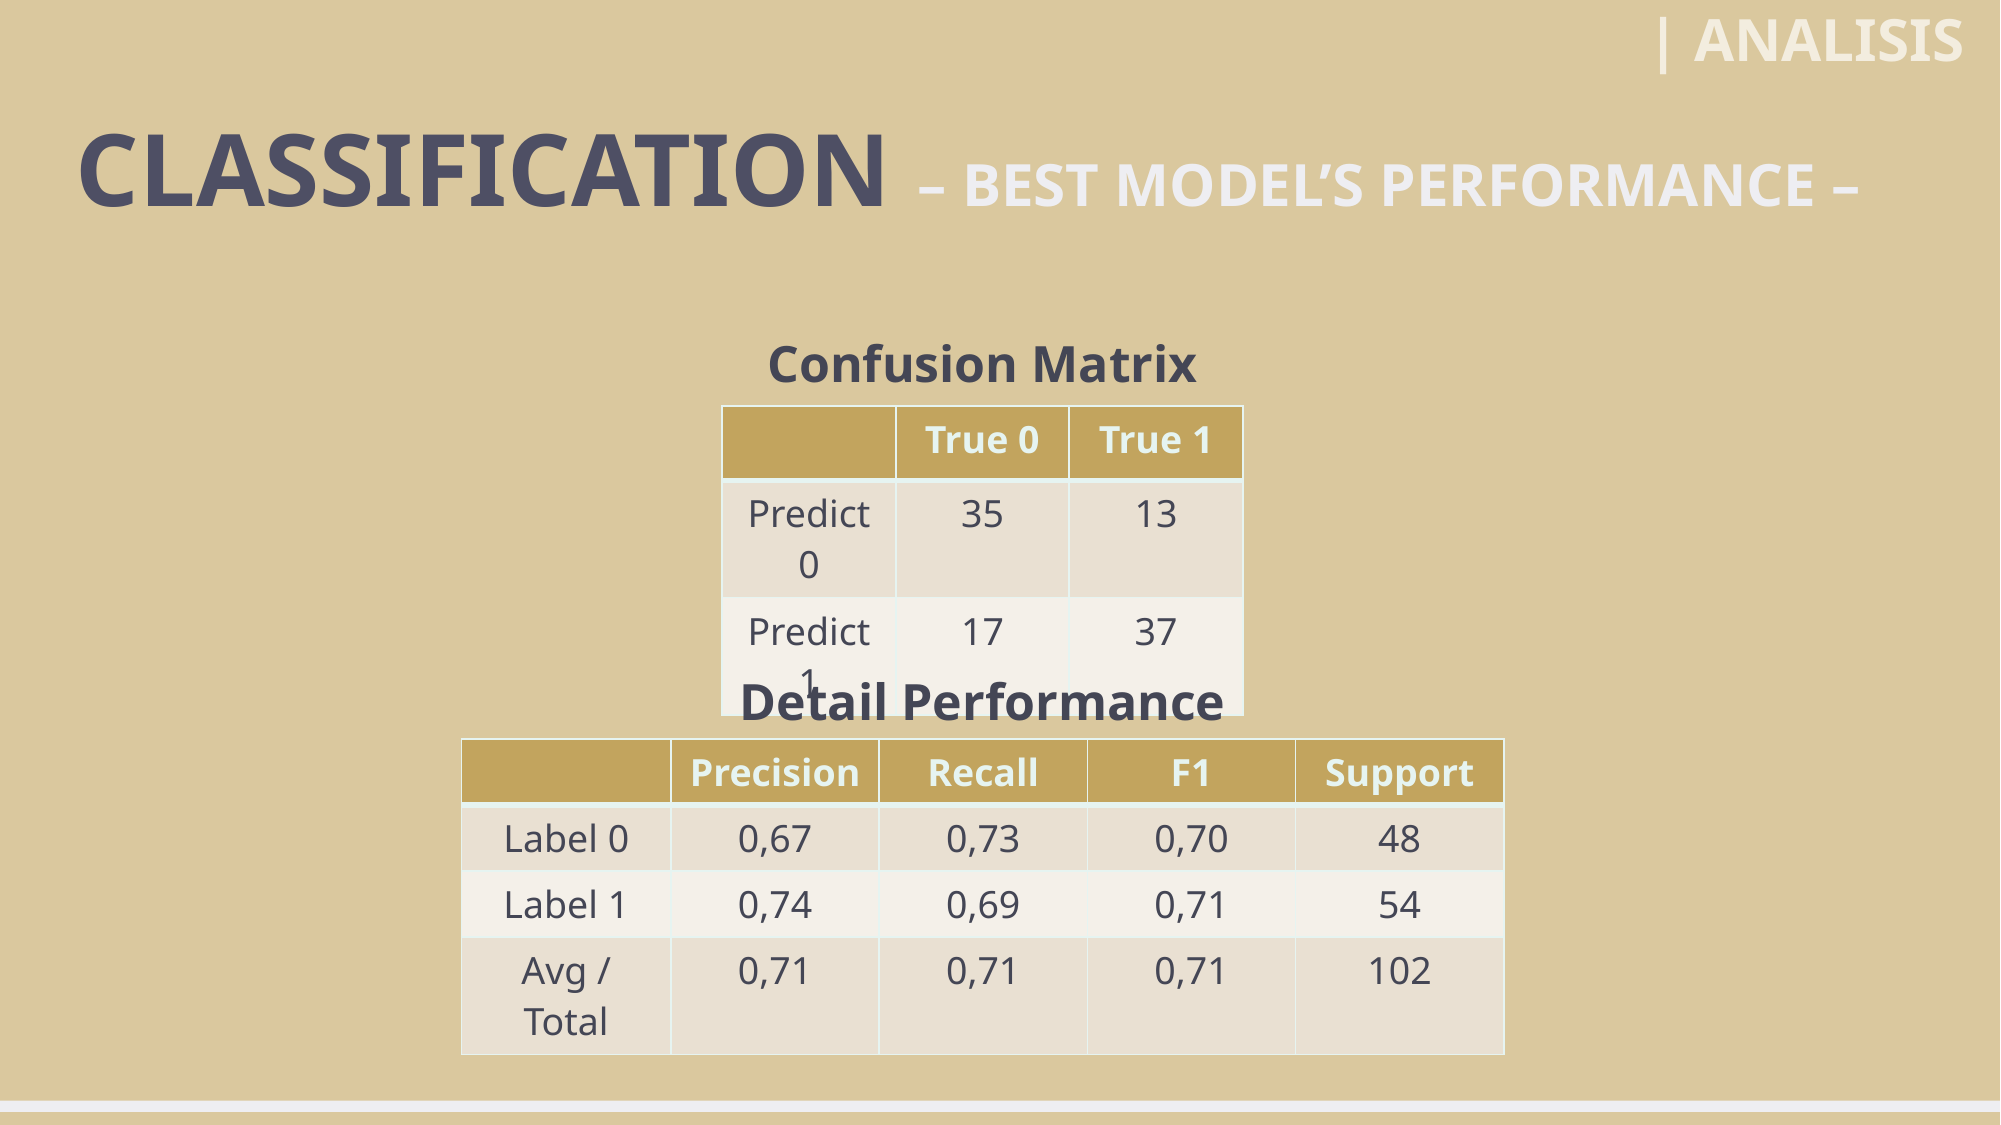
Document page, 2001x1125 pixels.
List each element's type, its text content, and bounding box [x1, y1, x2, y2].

table_cell 54 [1296, 872, 1503, 936]
table_cell 37 [1070, 598, 1242, 663]
table_cell Predict 1 [723, 598, 895, 663]
table_header [462, 740, 670, 802]
text_box [0, 1099, 2000, 1113]
text_box Detail Performance [694, 663, 1272, 739]
table_cell 0,69 [880, 872, 1087, 936]
table_cell 0,71 [1088, 938, 1295, 1054]
table_cell 102 [1296, 938, 1503, 1054]
table_cell 48 [1296, 808, 1503, 870]
table_cell 0,71 [880, 938, 1087, 1054]
table_header True 1 [1070, 407, 1242, 478]
table_header F1 [1088, 740, 1295, 802]
table_cell 0,71 [1088, 872, 1295, 936]
table_cell 13 [1070, 483, 1242, 597]
table_header True 0 [897, 407, 1068, 478]
table_header Support [1296, 740, 1503, 802]
table_cell 0,71 [672, 938, 878, 1054]
table_cell 0,70 [1088, 808, 1295, 870]
title CLASSIFICATION – best model’s performance – [60, 54, 1905, 295]
table_cell Predict 0 [723, 483, 895, 597]
table_cell 0,67 [672, 808, 878, 870]
table_cell 17 [897, 598, 1068, 663]
table_header Recall [880, 740, 1087, 802]
table_header [723, 407, 895, 478]
table_cell Avg / Total [462, 938, 670, 1054]
table_cell Label 0 [462, 808, 670, 870]
table_header Precision [672, 740, 878, 802]
table_cell 0,74 [672, 872, 878, 936]
table_cell Label 1 [462, 872, 670, 936]
text_box | Analisis [135, 31, 1980, 55]
table_cell 0,73 [880, 808, 1087, 870]
text_box Confusion Matrix [694, 325, 1272, 400]
table_cell 35 [897, 483, 1068, 597]
